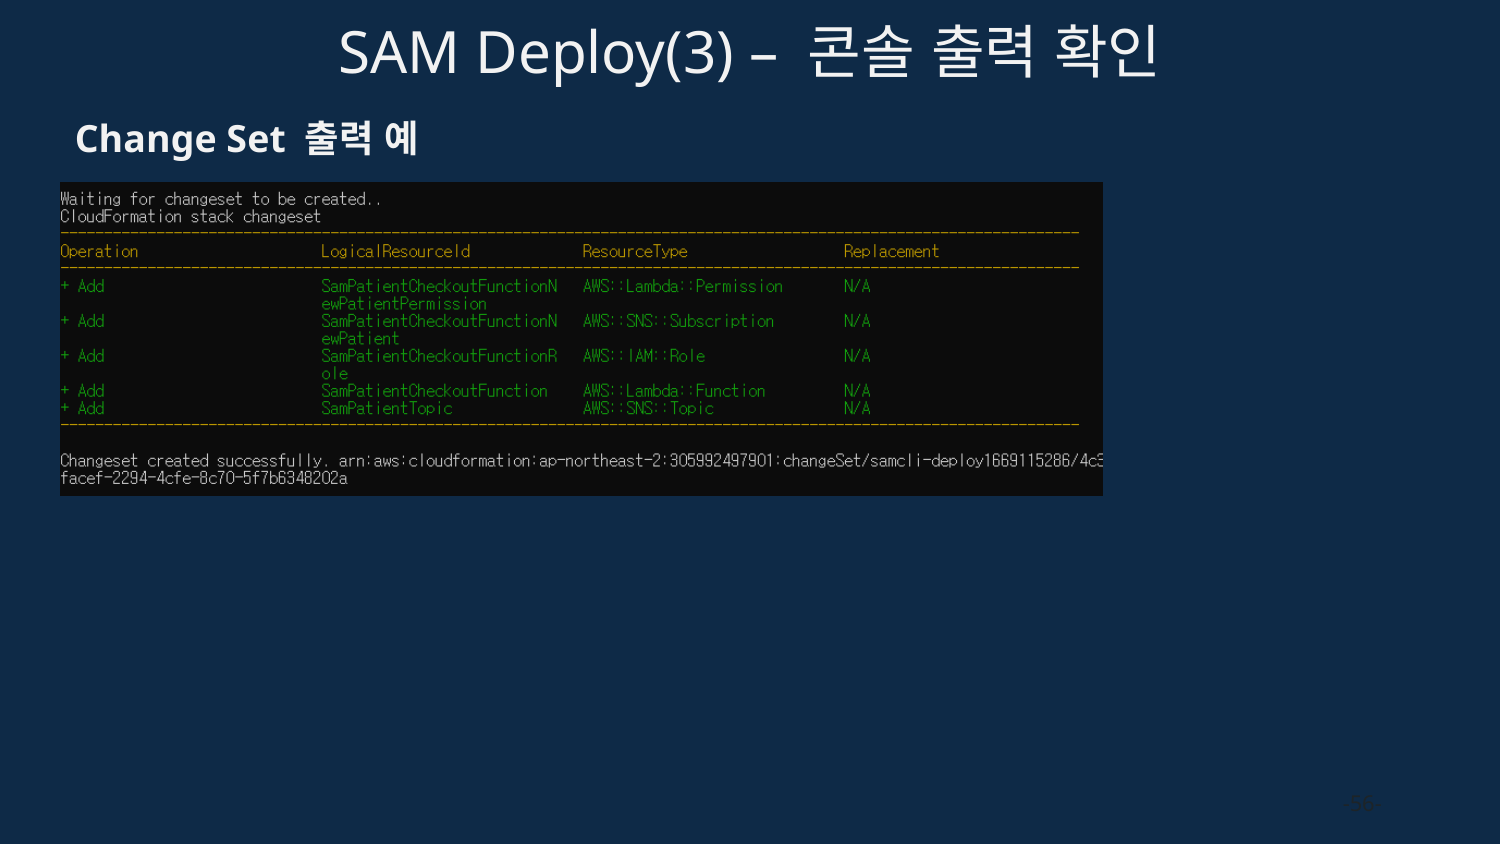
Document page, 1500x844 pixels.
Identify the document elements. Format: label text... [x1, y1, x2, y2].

slide_number -56- [1059, 782, 1397, 828]
text_box SAM Deploy(3) – 콘솔 출력 확인 [118, 0, 1382, 94]
text_box Change Set 출력 예 [60, 107, 810, 168]
picture [59, 181, 1103, 496]
